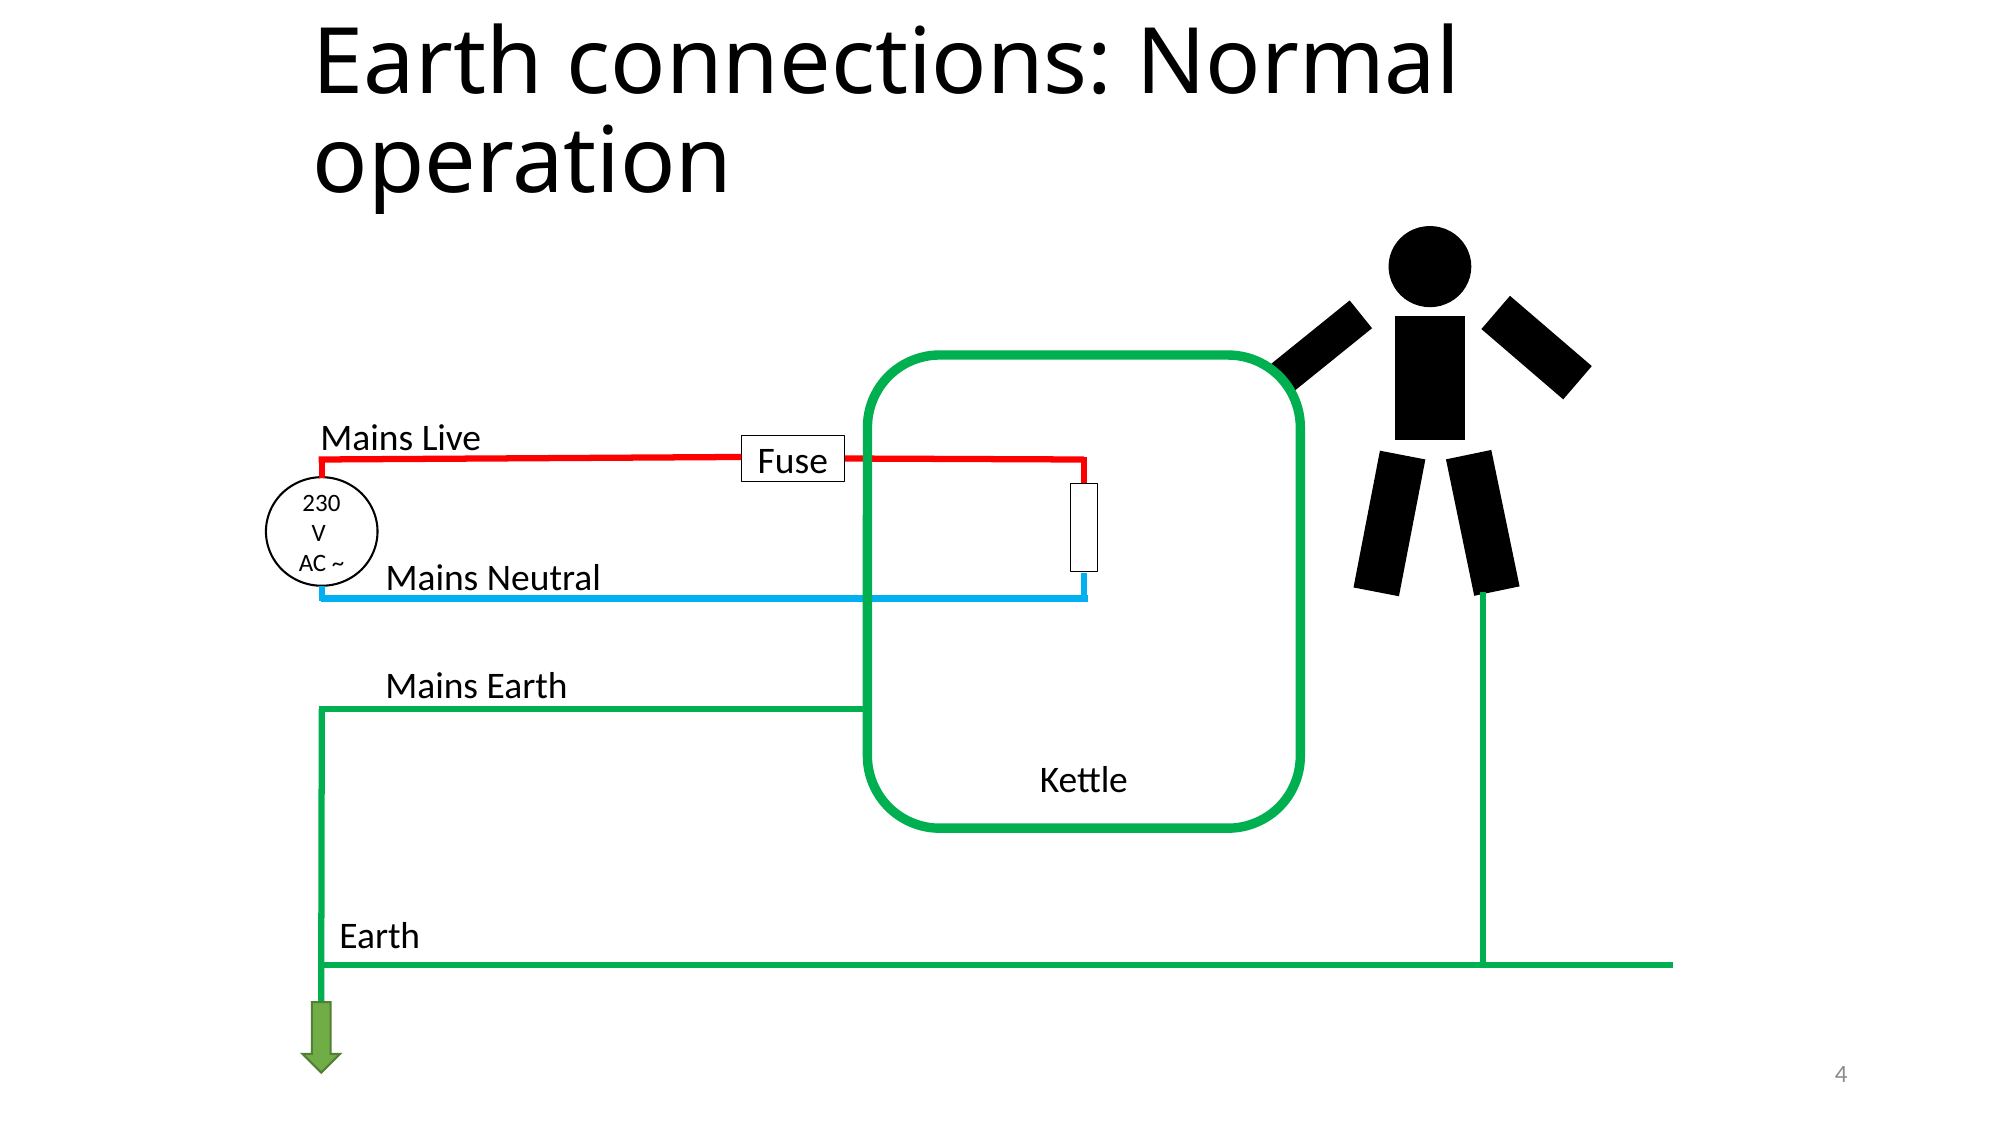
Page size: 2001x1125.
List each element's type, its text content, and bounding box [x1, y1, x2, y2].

text_box Mains Neutral [370, 545, 617, 598]
text_box [1445, 449, 1520, 596]
text_box Mains Earth [370, 654, 583, 708]
text_box [1395, 316, 1465, 440]
text_box Mains Live [305, 405, 497, 465]
text_box Fuse [741, 435, 845, 482]
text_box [318, 456, 742, 460]
text_box [1481, 295, 1592, 400]
text_box [299, 1001, 343, 1075]
text_box Earth [325, 904, 436, 964]
text_box Kettle [867, 354, 1301, 829]
text_box [1388, 226, 1472, 308]
text_box 230V AC ~ [264, 476, 379, 587]
text_box [1353, 450, 1426, 597]
text_box Mains Earth [370, 710, 583, 714]
title Earth connections: Normal operation [297, 41, 1743, 185]
text_box [1070, 483, 1098, 572]
text_box Mains Neutral [370, 599, 617, 606]
slide_number 4 [1412, 1042, 1863, 1103]
text_box [1271, 300, 1373, 392]
